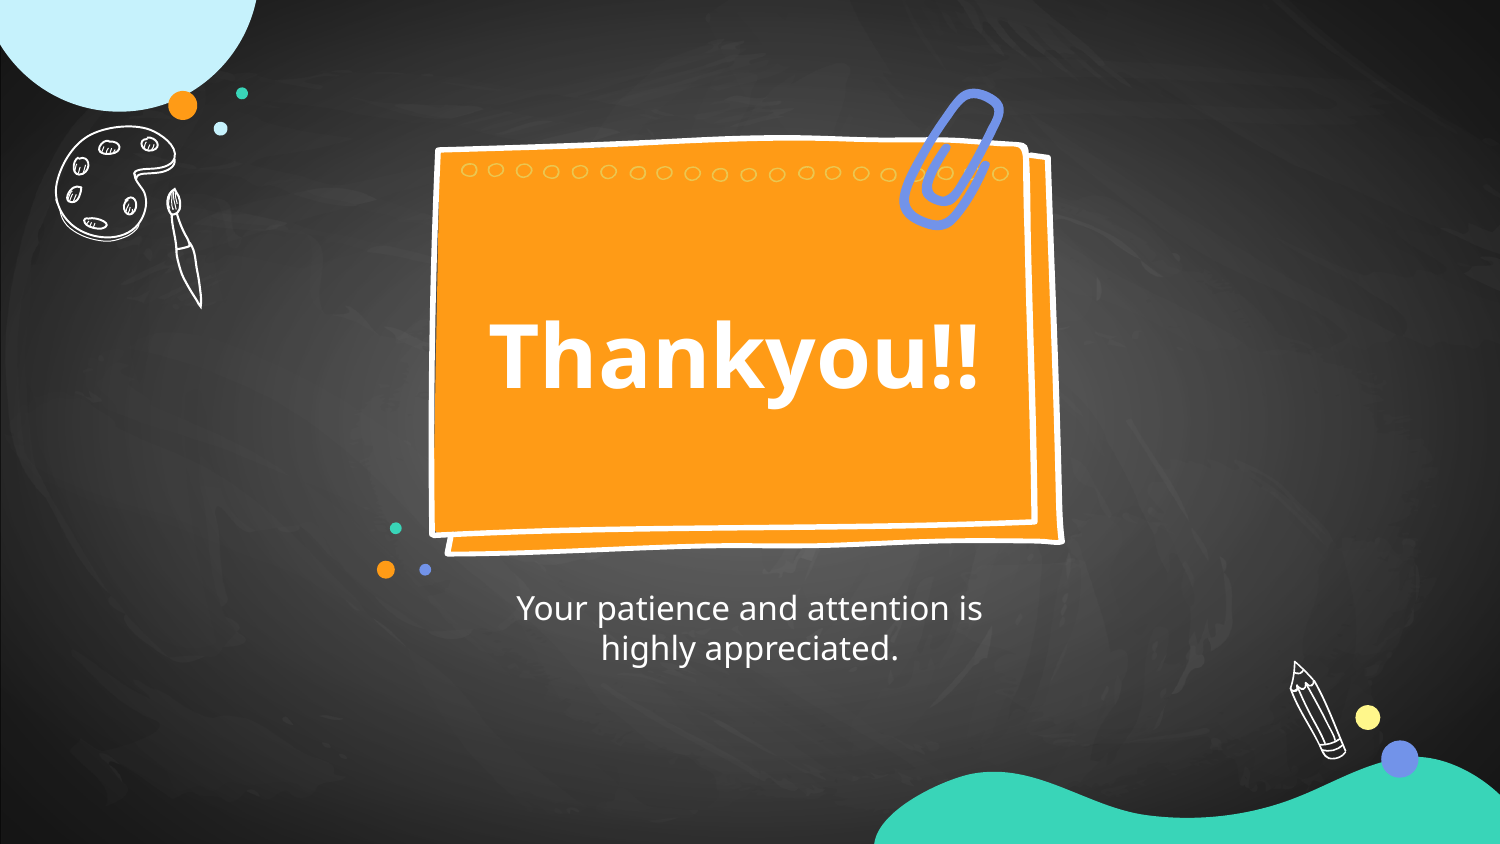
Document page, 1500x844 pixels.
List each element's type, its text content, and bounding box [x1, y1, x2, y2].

title Thankyou!! [472, 274, 998, 422]
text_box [165, 188, 202, 307]
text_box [52, 122, 179, 243]
subtitle Your patience and attention is highly appreciated. [478, 571, 1022, 775]
picture [0, 0, 1500, 844]
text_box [1278, 670, 1359, 754]
